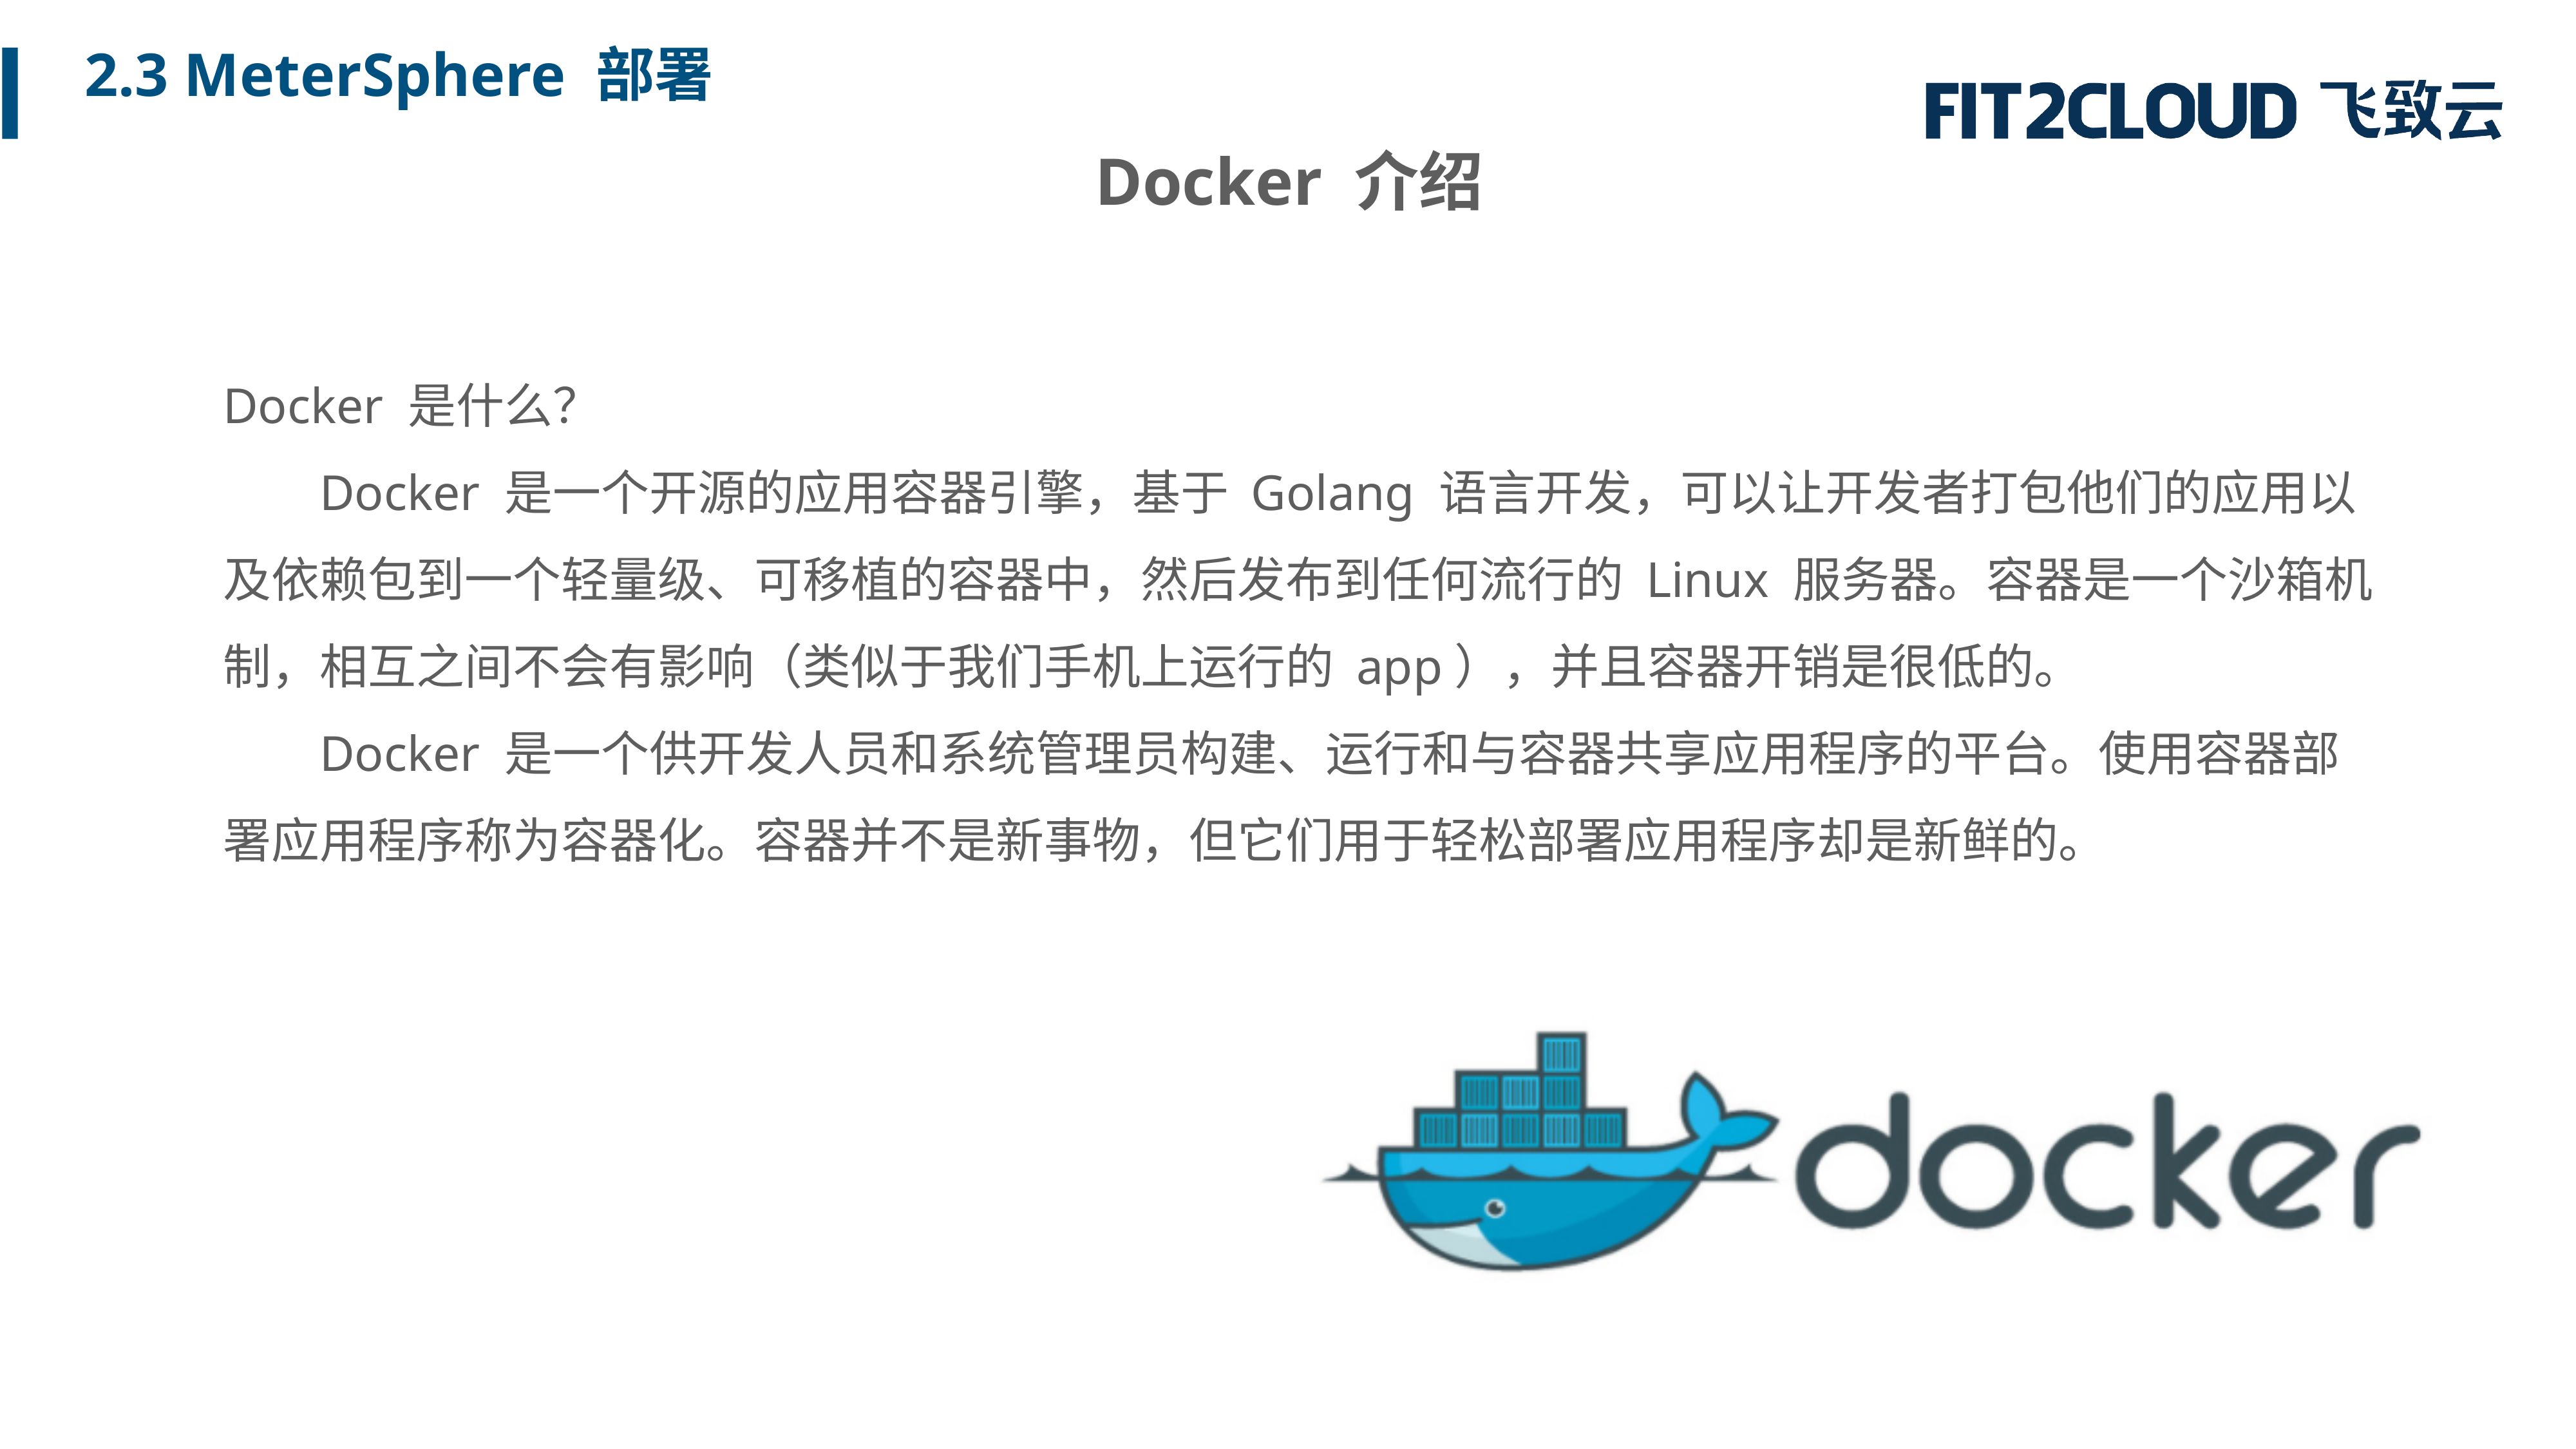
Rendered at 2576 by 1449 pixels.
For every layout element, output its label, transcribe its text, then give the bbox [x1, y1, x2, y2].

picture [1926, 80, 2503, 131]
text_box Docker 介绍 [0, 131, 2576, 228]
text_box 2.3 MeterSphere 部署 [71, 40, 944, 173]
picture [1287, 945, 2439, 1331]
text_box [2, 47, 18, 139]
text_box Docker 是什么？ Docker 是一个开源的应用容器引擎，基于 Golang 语言开发，可以让开发者打包他们的应用以及依赖包到一个轻量级、可移植的容器中，然后发布到任何流行的 Linux 服务器。容器是一个沙箱机制，相互之间不会有影响（类似于我们手机上运行的 app），并且容器开销是很低的。 Docker 是一个供开发人员和系统管理员构建、运行和与容器共享应用程序的平台。使用容器部署应用程序称为容器化。容器并不是新事物，但它们用于轻松部署应用程序却是新鲜的。 [215, 176, 2382, 1037]
